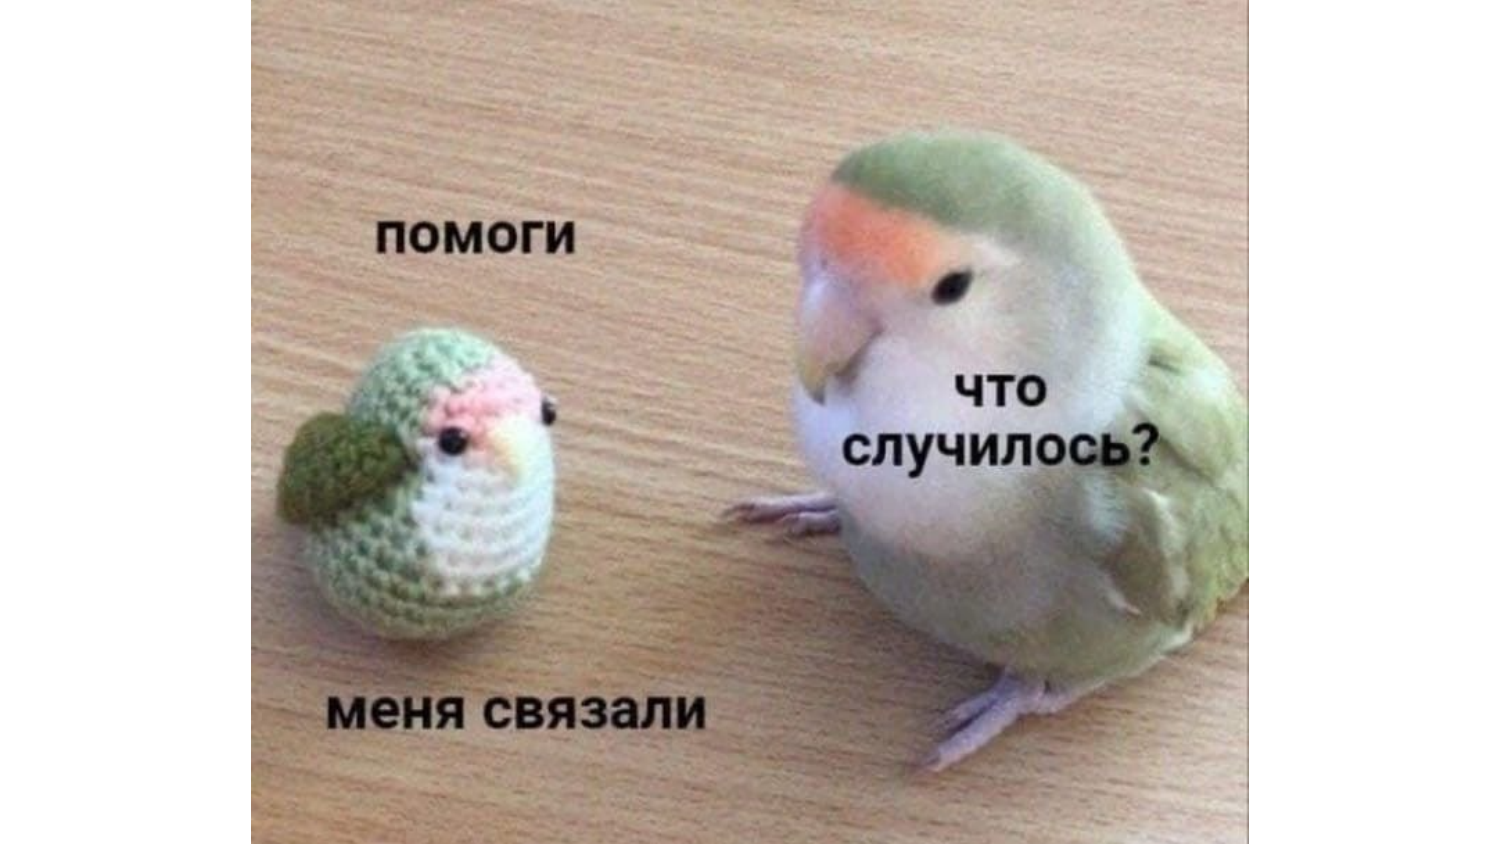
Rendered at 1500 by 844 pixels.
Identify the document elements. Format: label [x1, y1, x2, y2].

picture [0, 0, 1249, 844]
